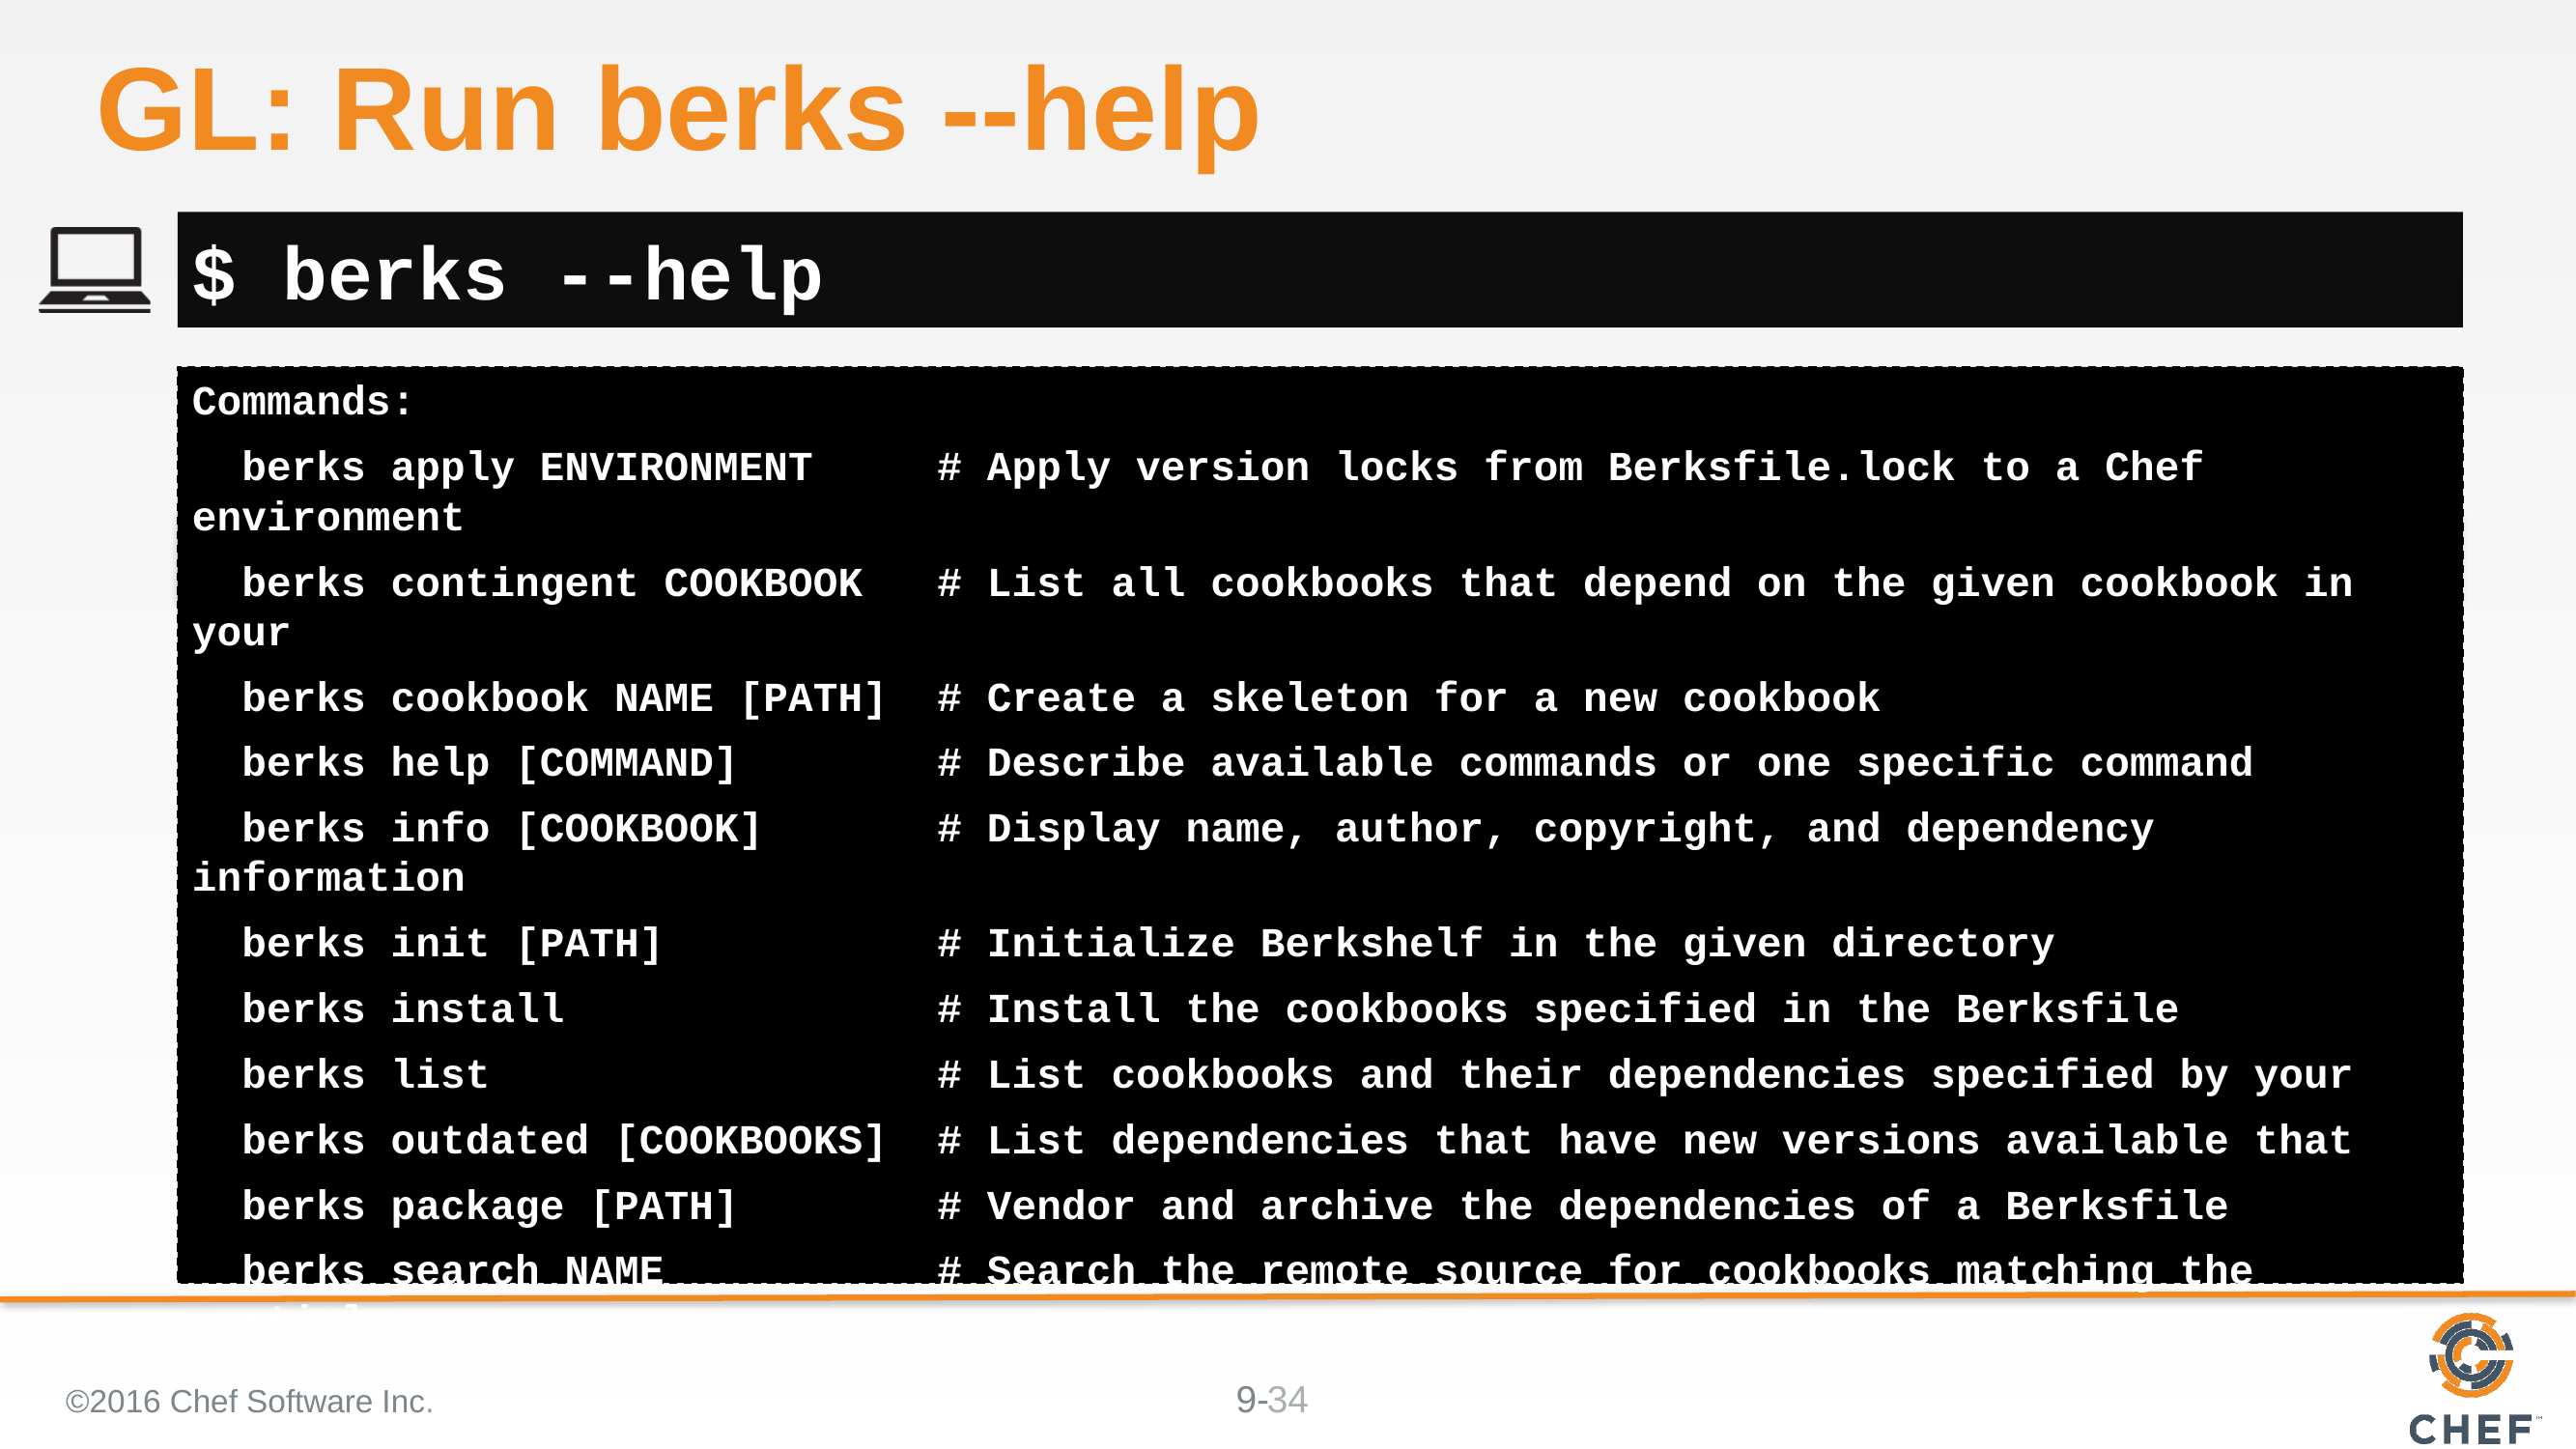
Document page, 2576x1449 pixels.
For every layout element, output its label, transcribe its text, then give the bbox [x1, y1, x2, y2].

title GL: Run berks --help [96, 48, 2463, 180]
list Commands: berks apply ENVIRONMENT # Apply version locks from Berksfile.lock to a Chef environment berks contingent COOKBOOK # List all cookbooks that depend on the given cookbook in your berks cookbook NAME [PATH] # Create a skeleton for a new cookbook berks help [COMMAND] # Describe available commands or one specific command berks info [COOKBOOK] # Display name, author, copyright, and dependency information berks init [PATH] # Initialize Berkshelf in the given directory berks install # Install the cookbooks specified in the Berksfile berks list # List cookbooks and their dependencies specified by your berks outdated [COOKBOOKS] # List dependencies that have new versions available that berks package [PATH] # Vendor and archive the dependencies of a Berksfile berks search NAME # Search the remote source for cookbooks matching the partial [177, 366, 2464, 1284]
slide_number 34 [998, 1359, 1578, 1437]
list $ berks --help [177, 212, 2463, 327]
picture [2399, 1297, 2550, 1449]
footer ©2016 Chef Software Inc. [51, 1359, 952, 1440]
